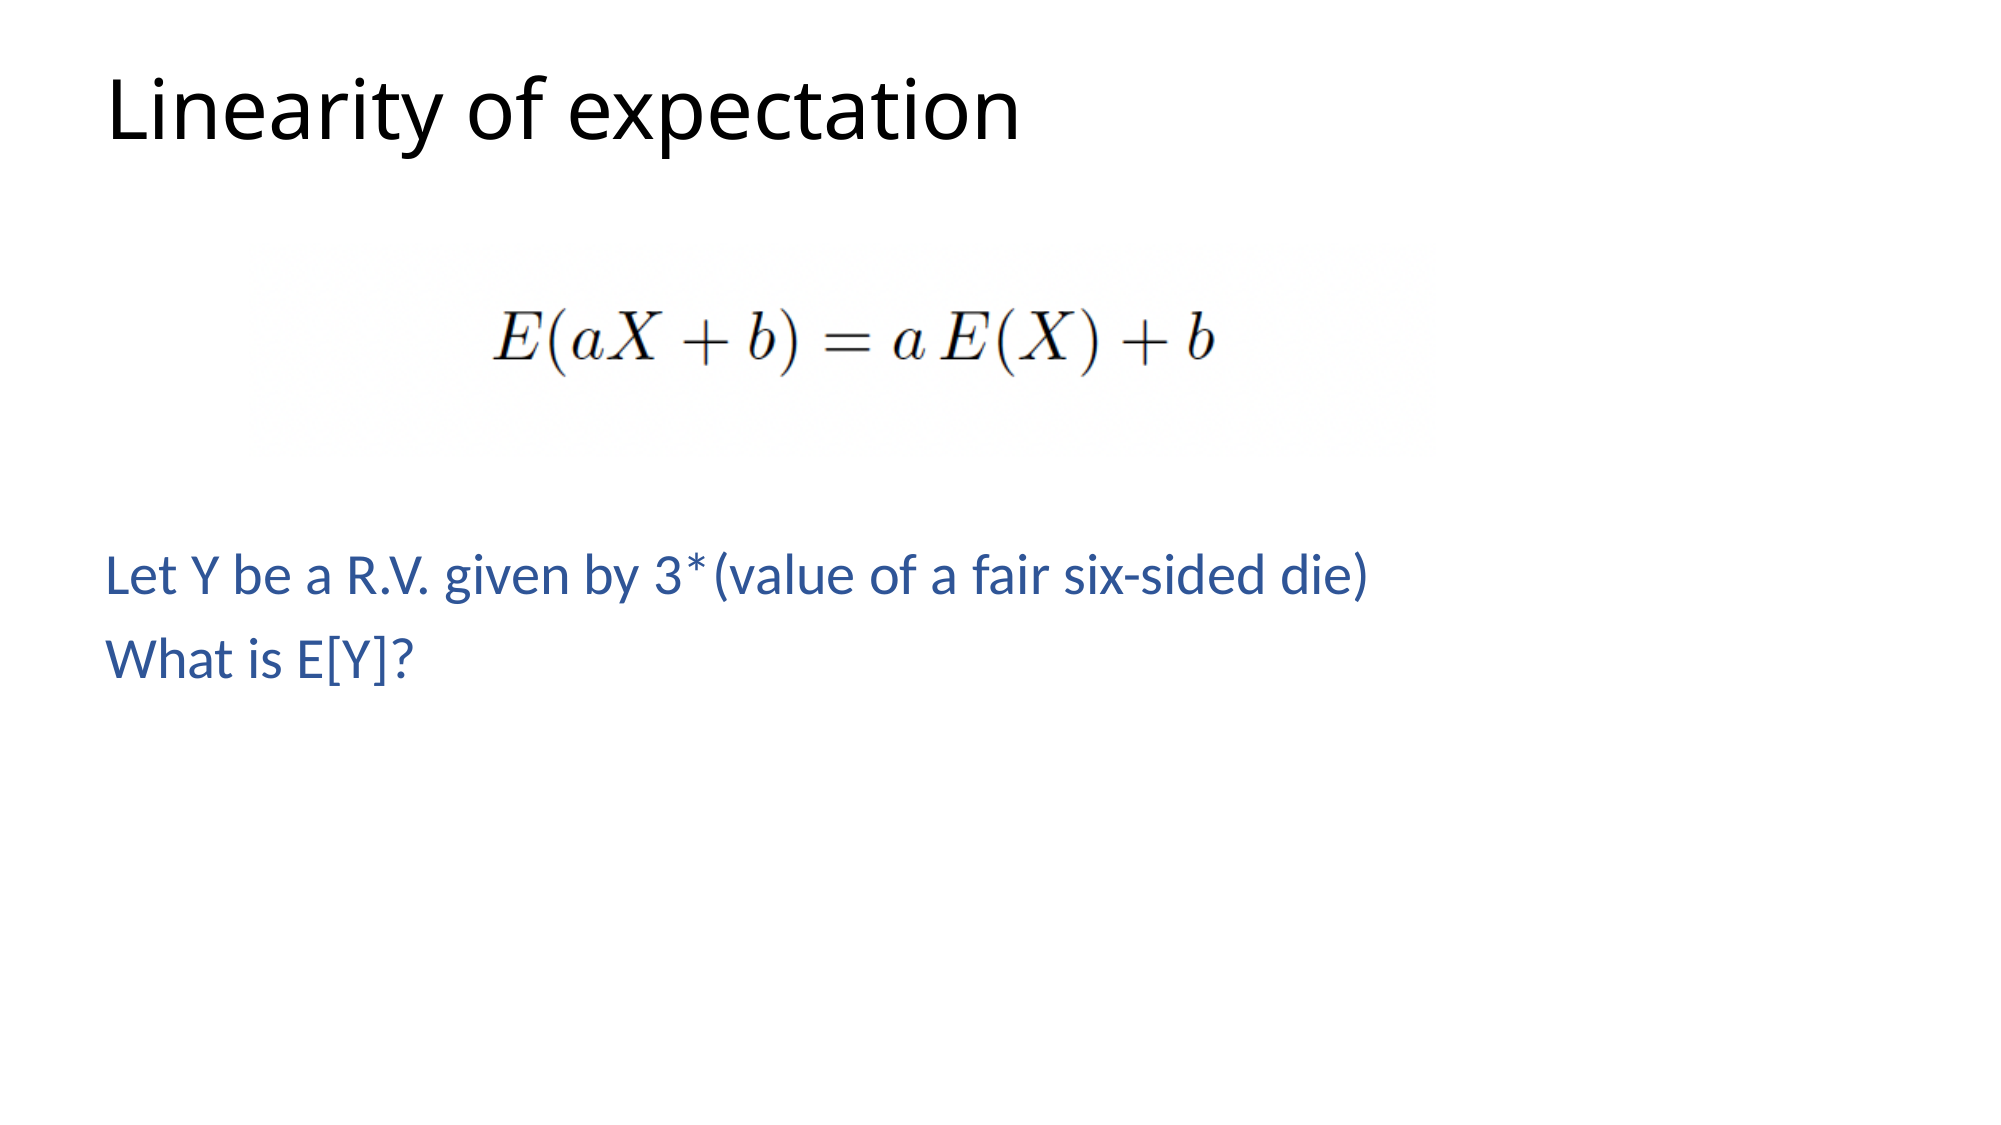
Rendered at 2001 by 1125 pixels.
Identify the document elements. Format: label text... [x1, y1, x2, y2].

picture [249, 243, 1436, 457]
list Let Y be a R.V. given by 3*(value of a fair six-sided die) What is E[Y]? [90, 536, 1816, 872]
title Linearity of expectation [90, 60, 1816, 164]
